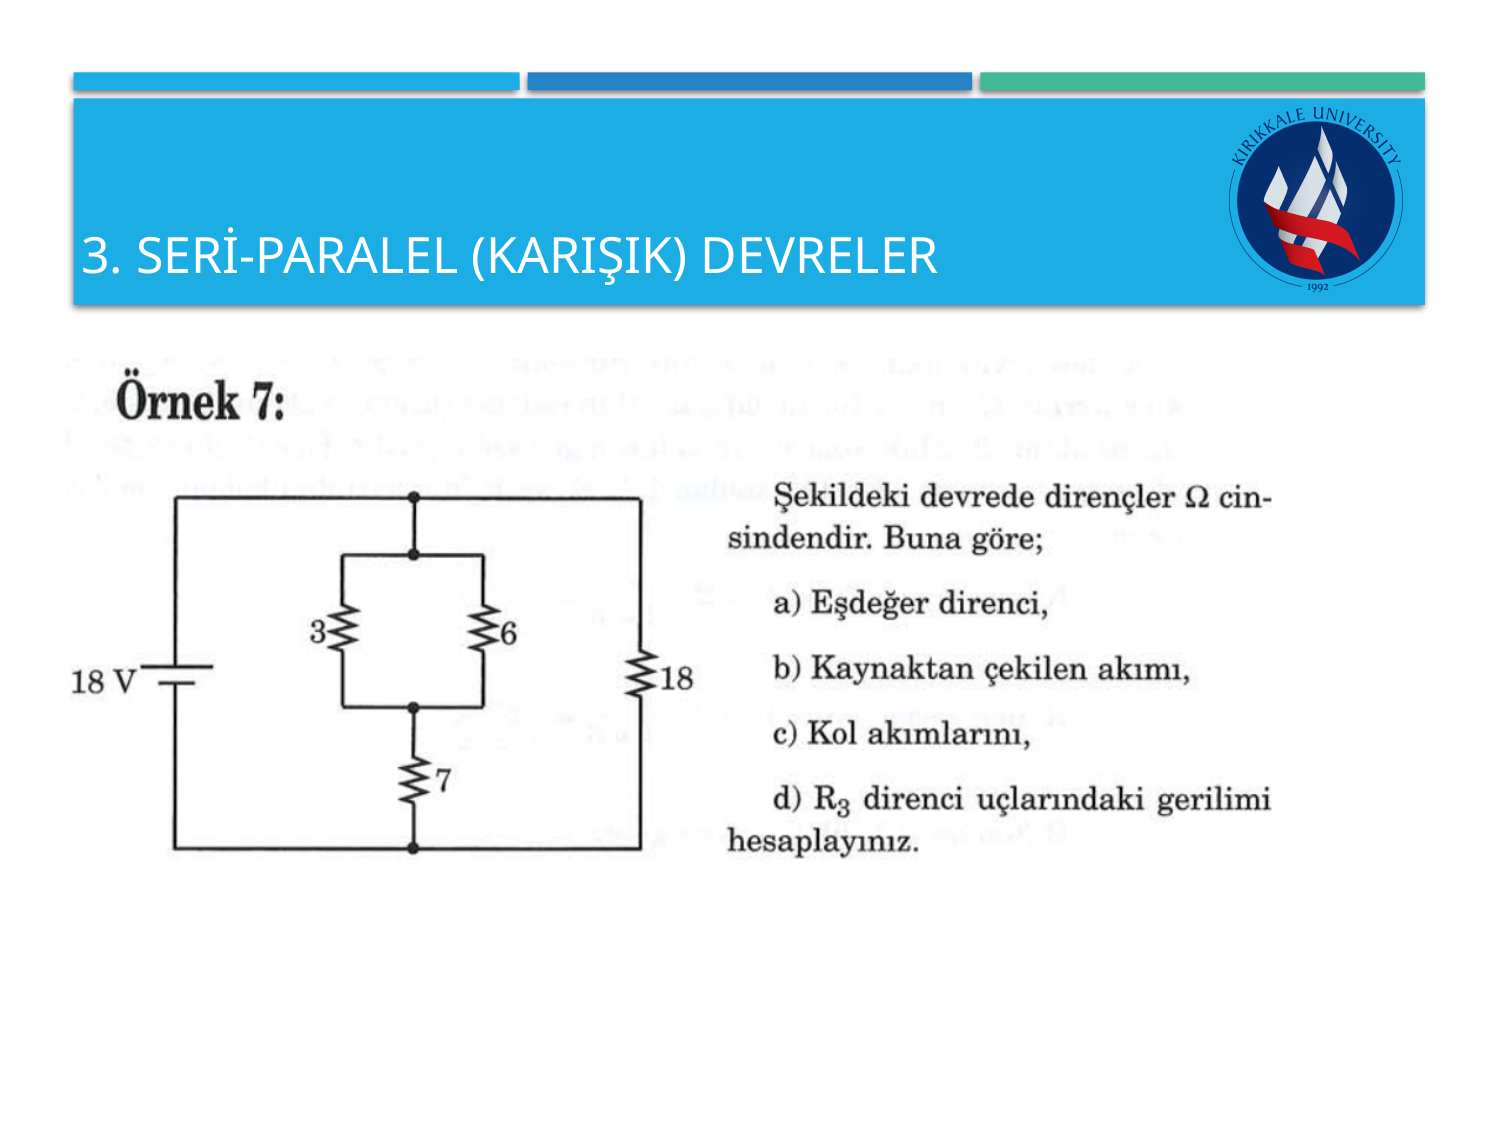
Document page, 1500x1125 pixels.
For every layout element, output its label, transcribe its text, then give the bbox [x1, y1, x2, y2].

picture [1229, 106, 1404, 292]
picture [65, 357, 1296, 901]
title 3. seri-paralel (karışık) devreler [66, 141, 1223, 292]
